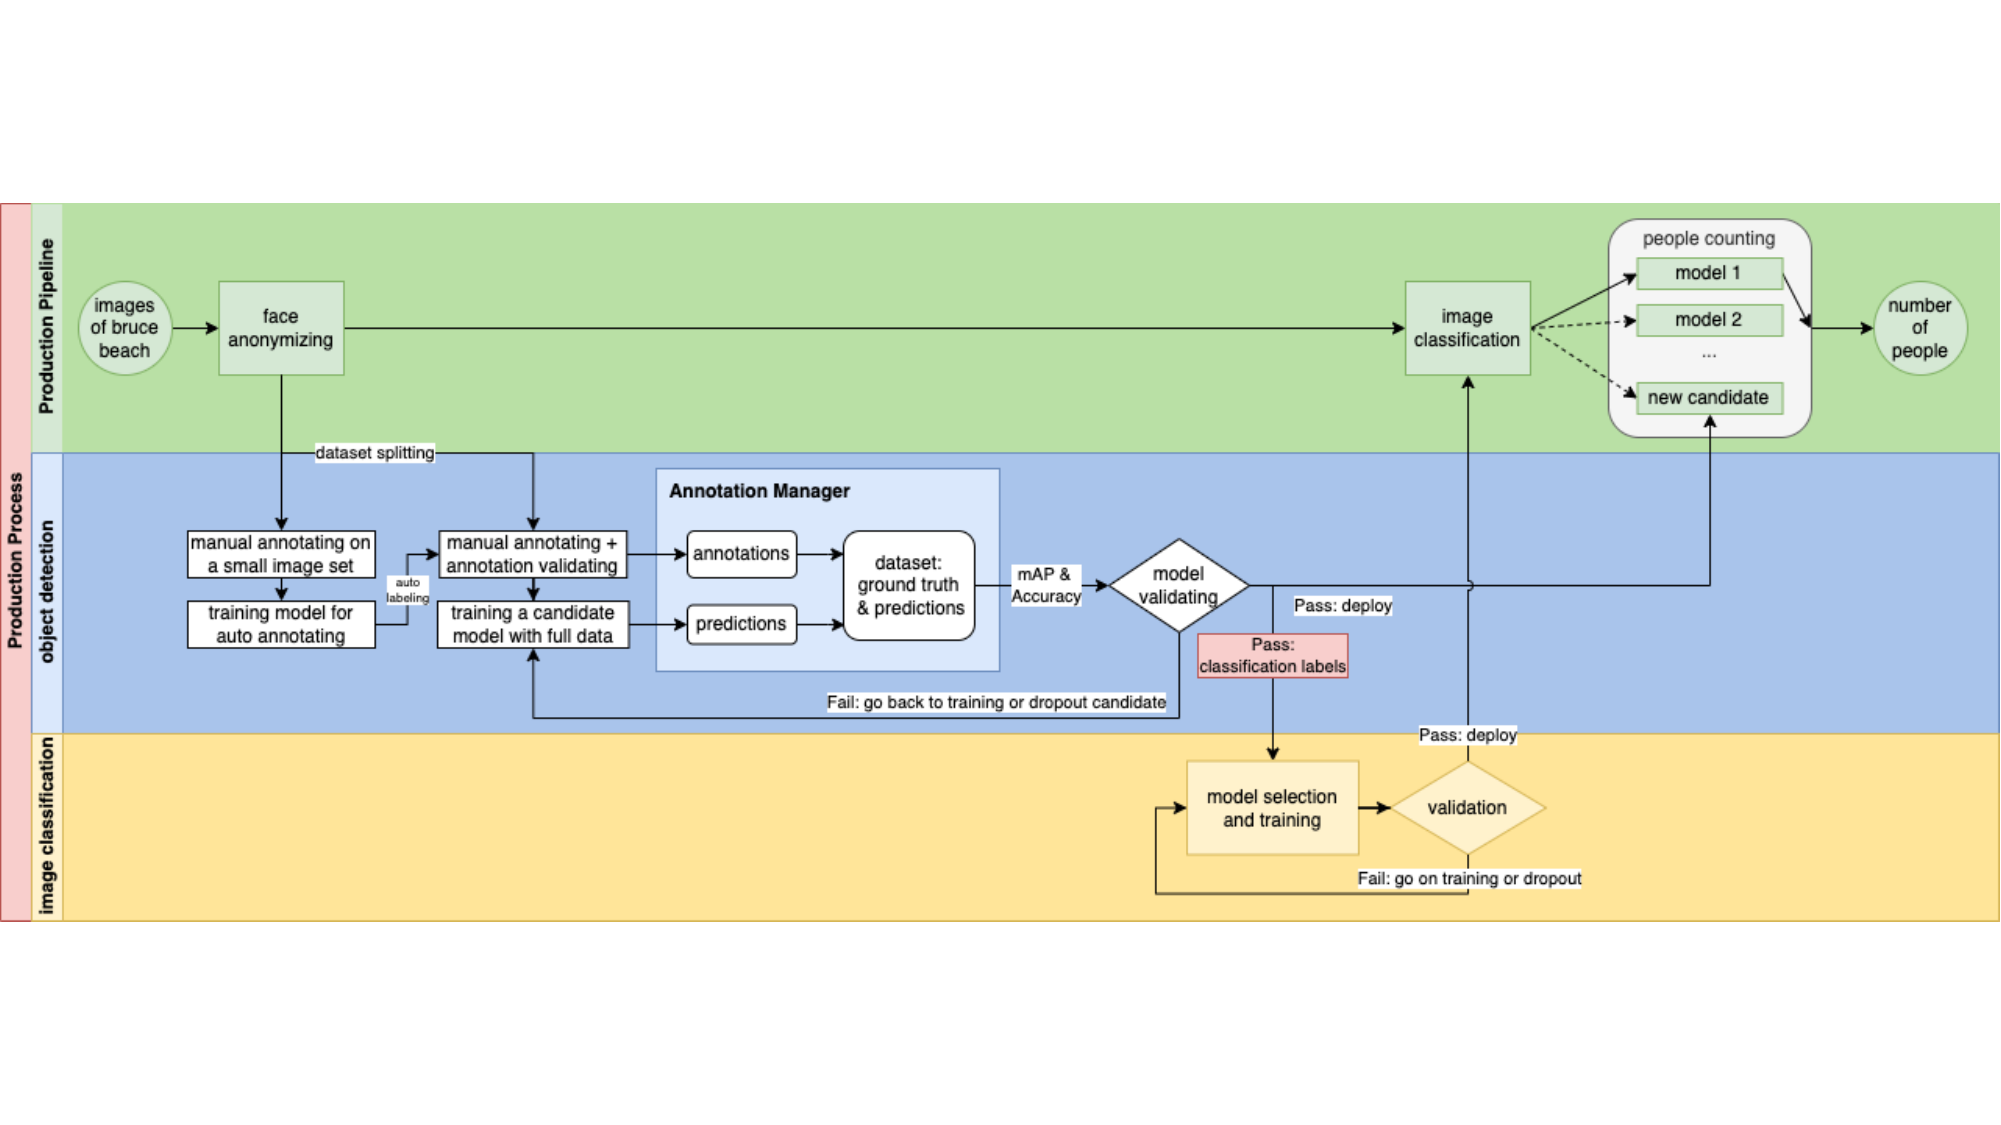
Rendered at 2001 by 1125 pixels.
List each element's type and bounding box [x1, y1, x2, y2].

picture [0, 202, 2000, 923]
